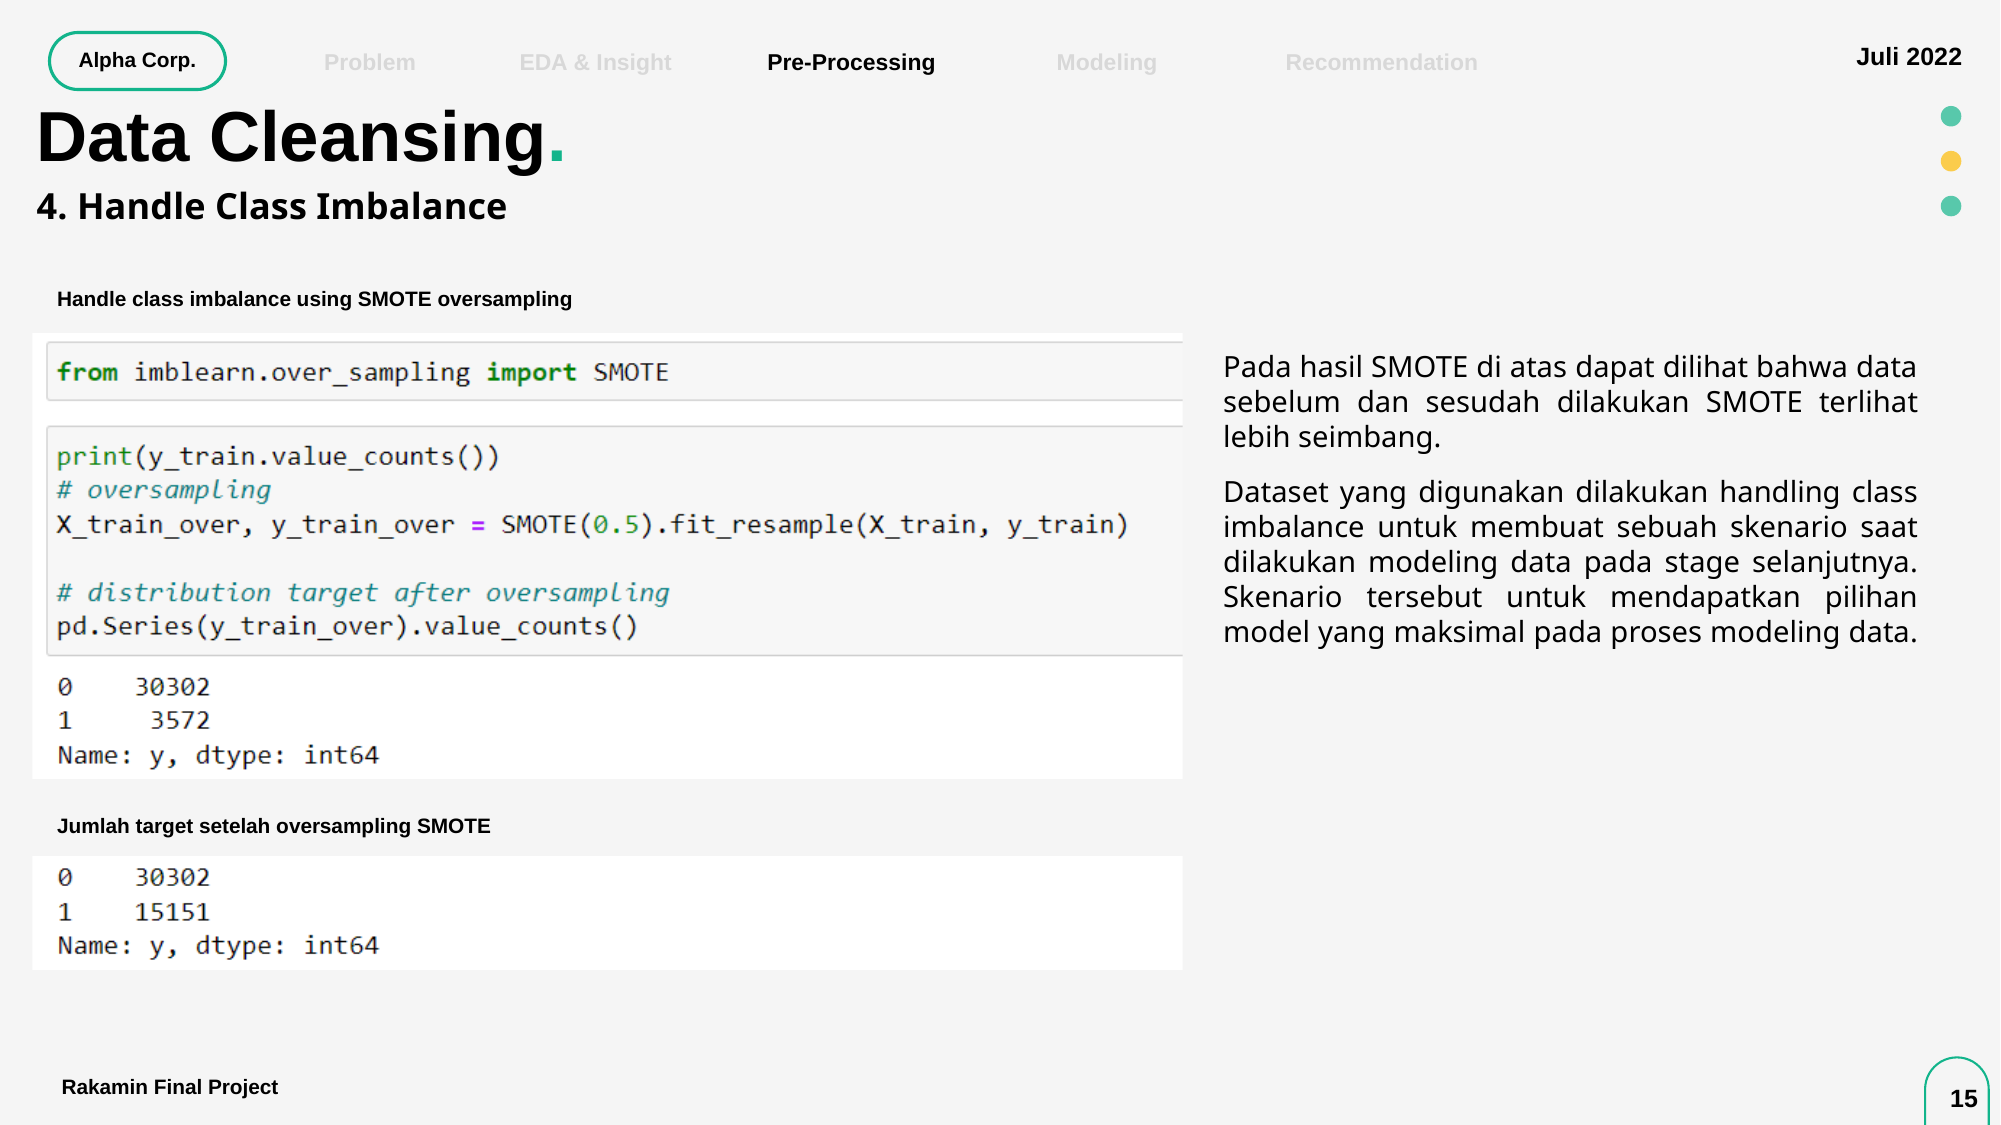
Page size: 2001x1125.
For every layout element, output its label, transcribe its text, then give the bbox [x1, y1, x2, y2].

picture [32, 855, 1183, 971]
text_box Handle class imbalance using SMOTE oversampling [42, 273, 1183, 324]
text_box Pada hasil SMOTE di atas dapat dilihat bahwa data sebelum dan sesudah dilakukan SMOTE terlihat lebih seimbang. Dataset yang digunakan dilakukan handling class imbalance untuk membuat sebuah skenario saat dilakukan modeling data pada stage selanjutnya. Skenario tersebut untuk mendapatkan pilihan model yang maksimal pada proses modeling data. [1208, 333, 1934, 663]
text_box Jumlah target setelah oversampling SMOTE [42, 800, 1175, 851]
title 4. Handle Class Imbalance [21, 172, 782, 234]
title Data Cleansing. [21, 86, 690, 172]
picture [32, 332, 1183, 780]
slide_number ‹#› [1888, 1073, 1994, 1122]
